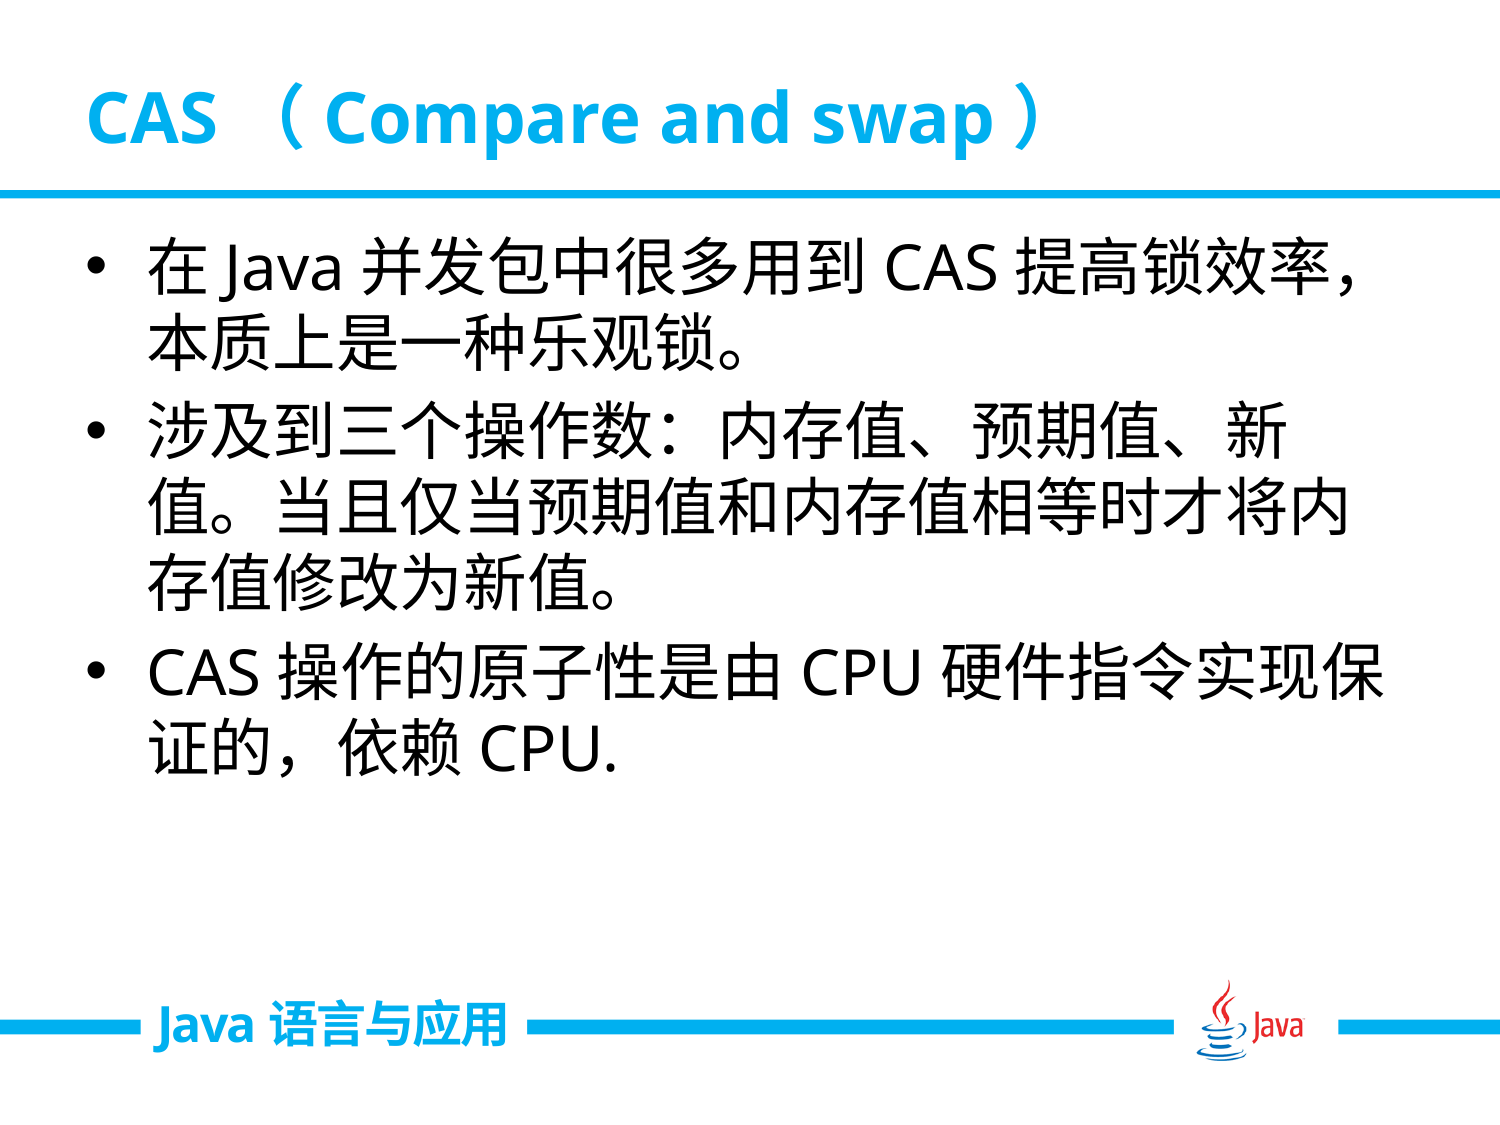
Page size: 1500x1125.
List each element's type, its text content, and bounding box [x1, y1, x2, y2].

list 在Java并发包中很多用到CAS提高锁效率，本质上是一种乐观锁。 涉及到三个操作数：内存值、预期值、新值。当且仅当预期值和内存值相等时才将内存值修改为新值。 CAS操作的原子性是由CPU硬件指令实现保证的，依赖CPU. [68, 217, 1419, 961]
picture [1173, 971, 1326, 1064]
title CAS（Compare and swap） [68, 70, 1419, 160]
